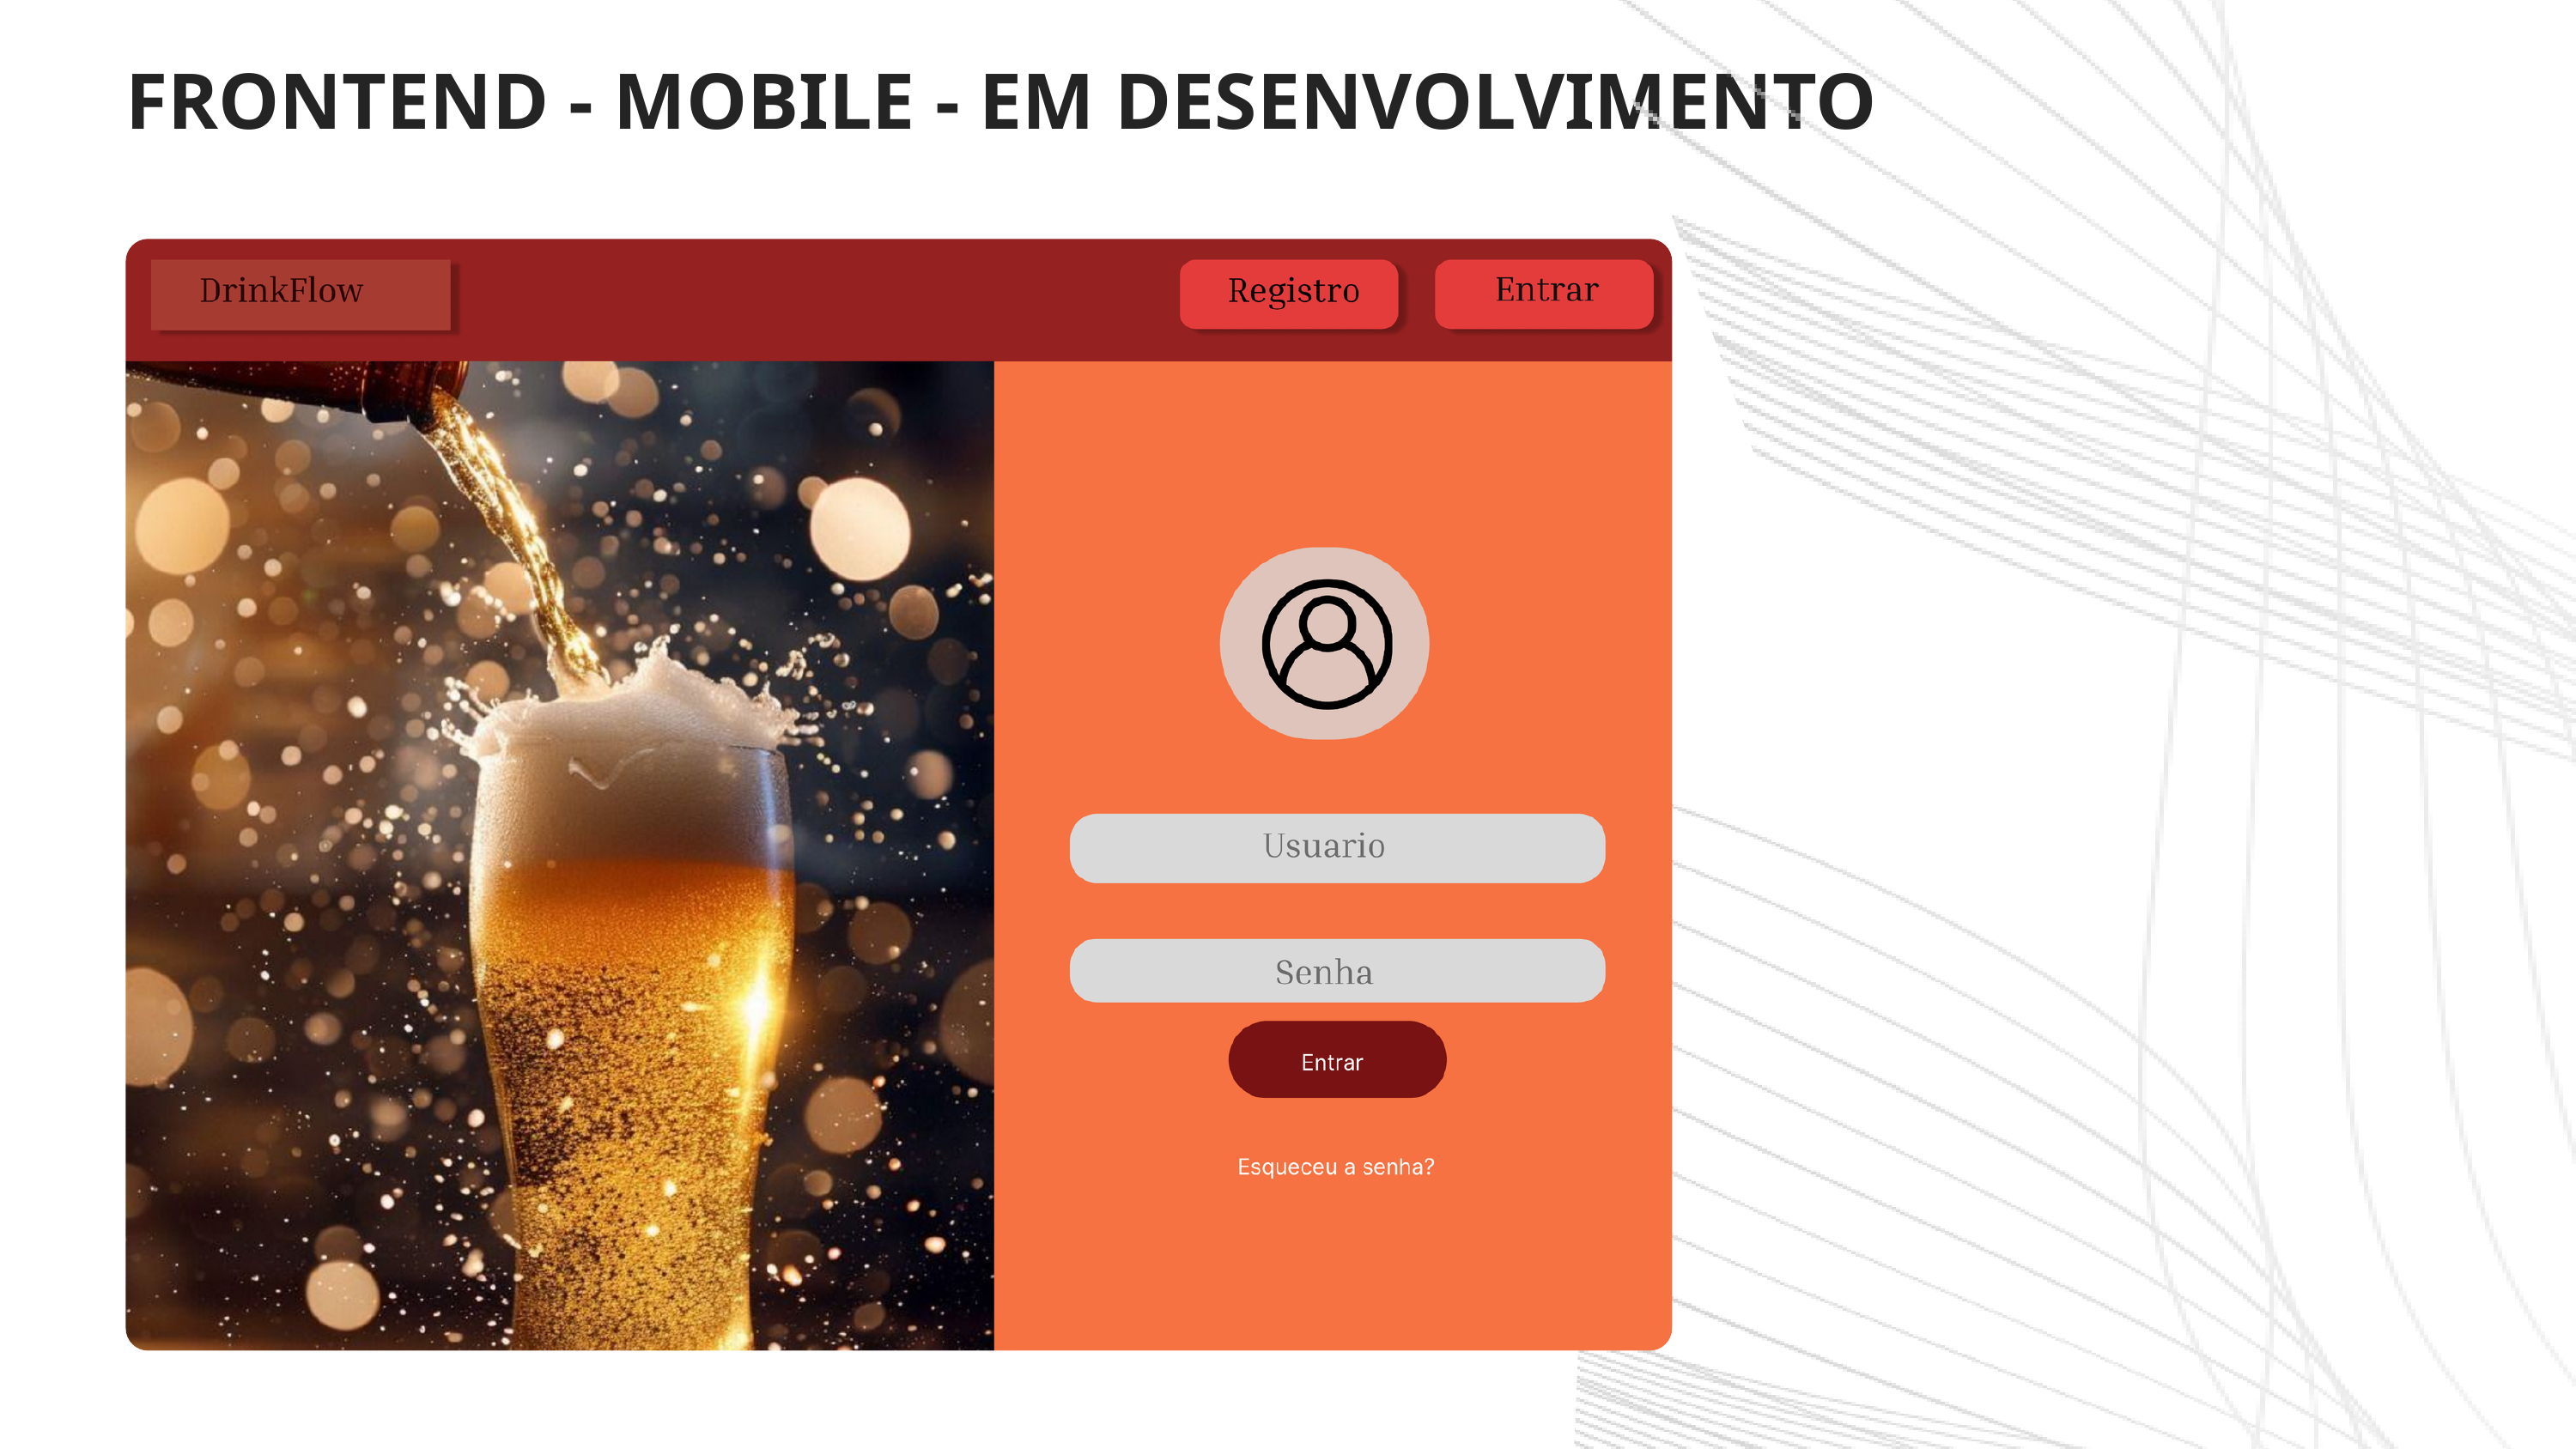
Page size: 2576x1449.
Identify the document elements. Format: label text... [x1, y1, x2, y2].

text_box FRONTEND - MOBILE - EM DESENVOLVIMENTO [125, 70, 1647, 145]
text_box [125, 239, 1673, 1351]
text_box [1574, 768, 2097, 1449]
text_box [1597, 0, 2576, 1449]
